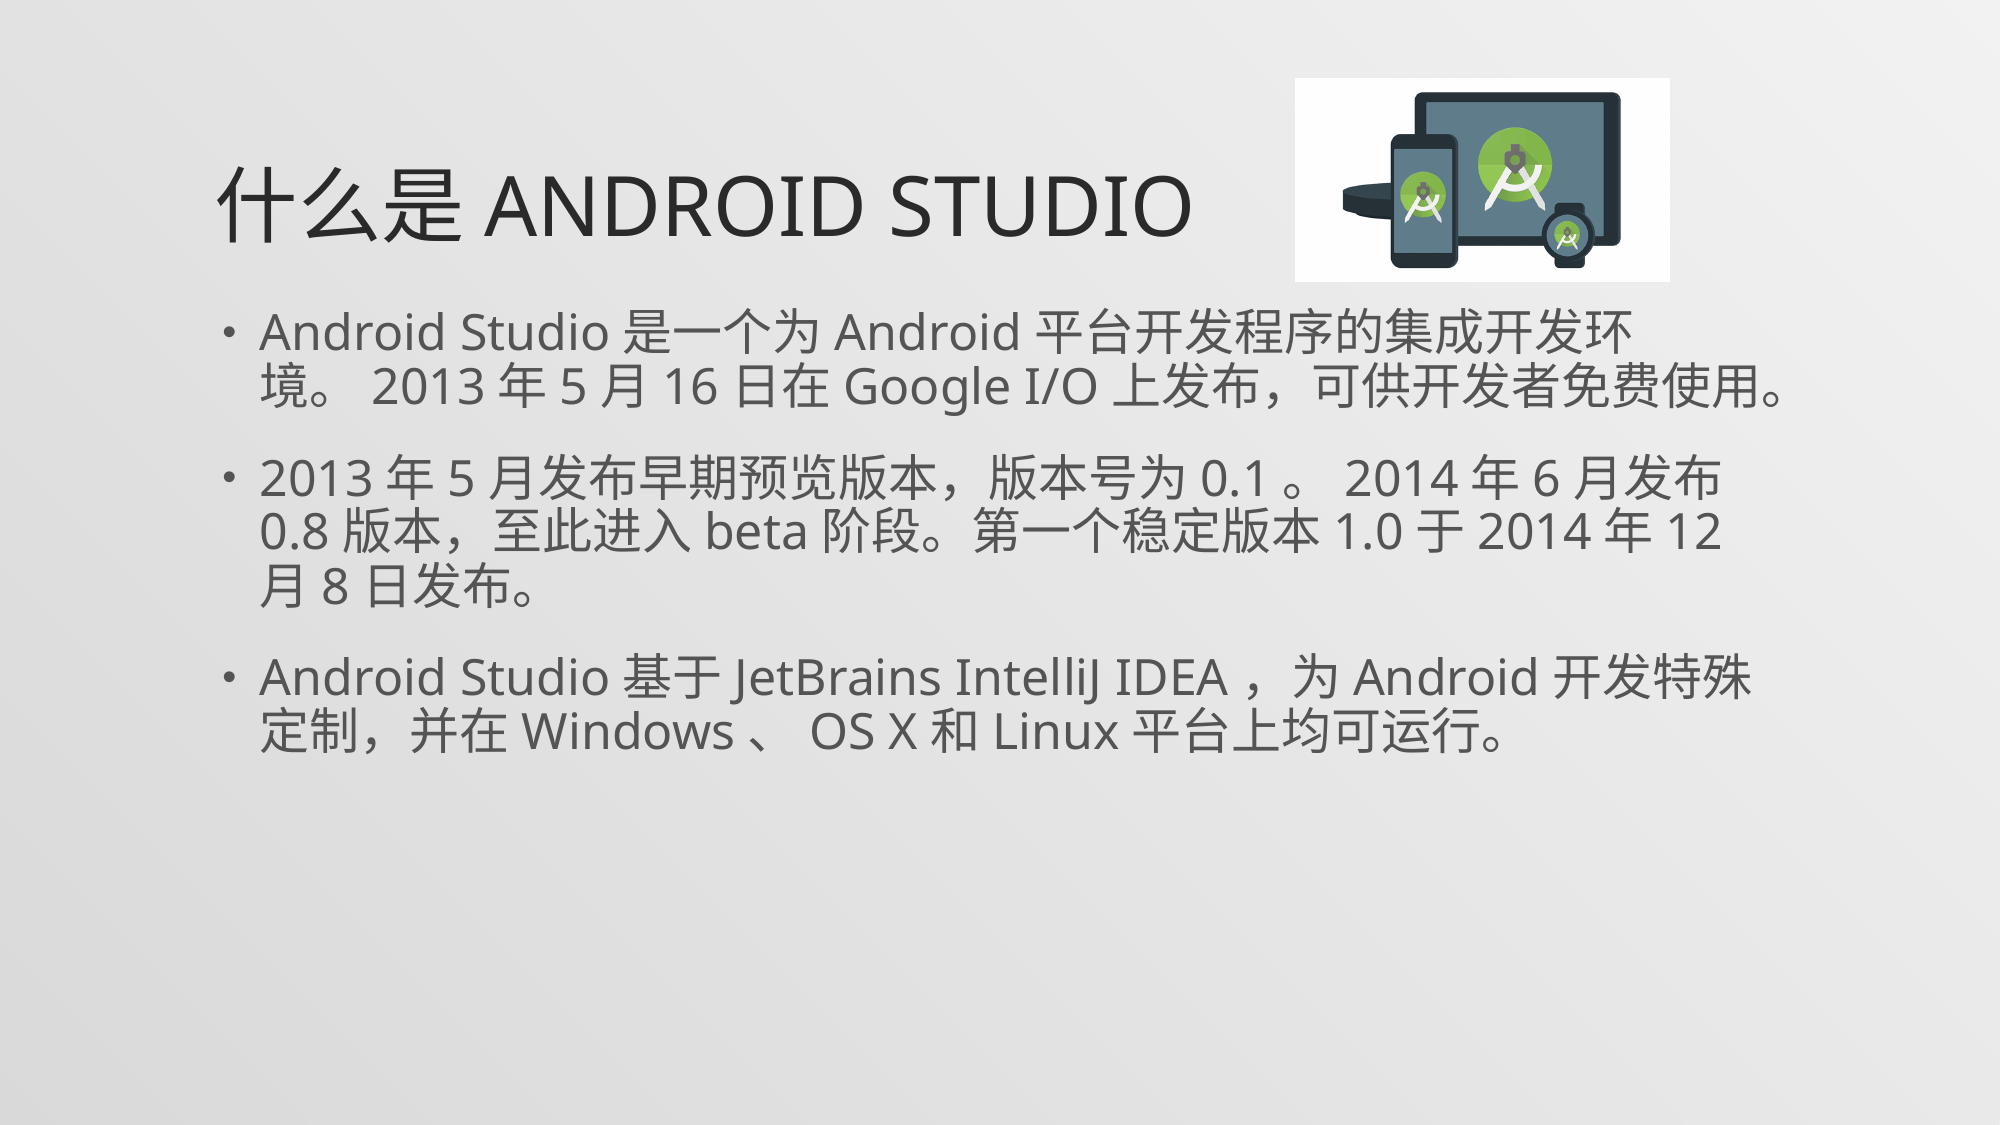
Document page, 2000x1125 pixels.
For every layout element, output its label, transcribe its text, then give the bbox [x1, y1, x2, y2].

list Android Studio是一个为Android平台开发程序的集成开发环境。2013年5月16日在Google I/O上发布，可供开发者免费使用。 2013年5月发布早期预览版本，版本号为0.1。2014年6月发布0.8版本，至此进入beta阶段。第一个稳定版本1.0于2014年12月8日发布。 Android Studio基于JetBrains IntelliJ IDEA，为Android开发特殊定制，并在Windows、OS X和Linux平台上均可运行。 [199, 299, 1800, 1013]
title 什么是Android studio [199, 45, 1800, 263]
picture [1294, 78, 1671, 282]
